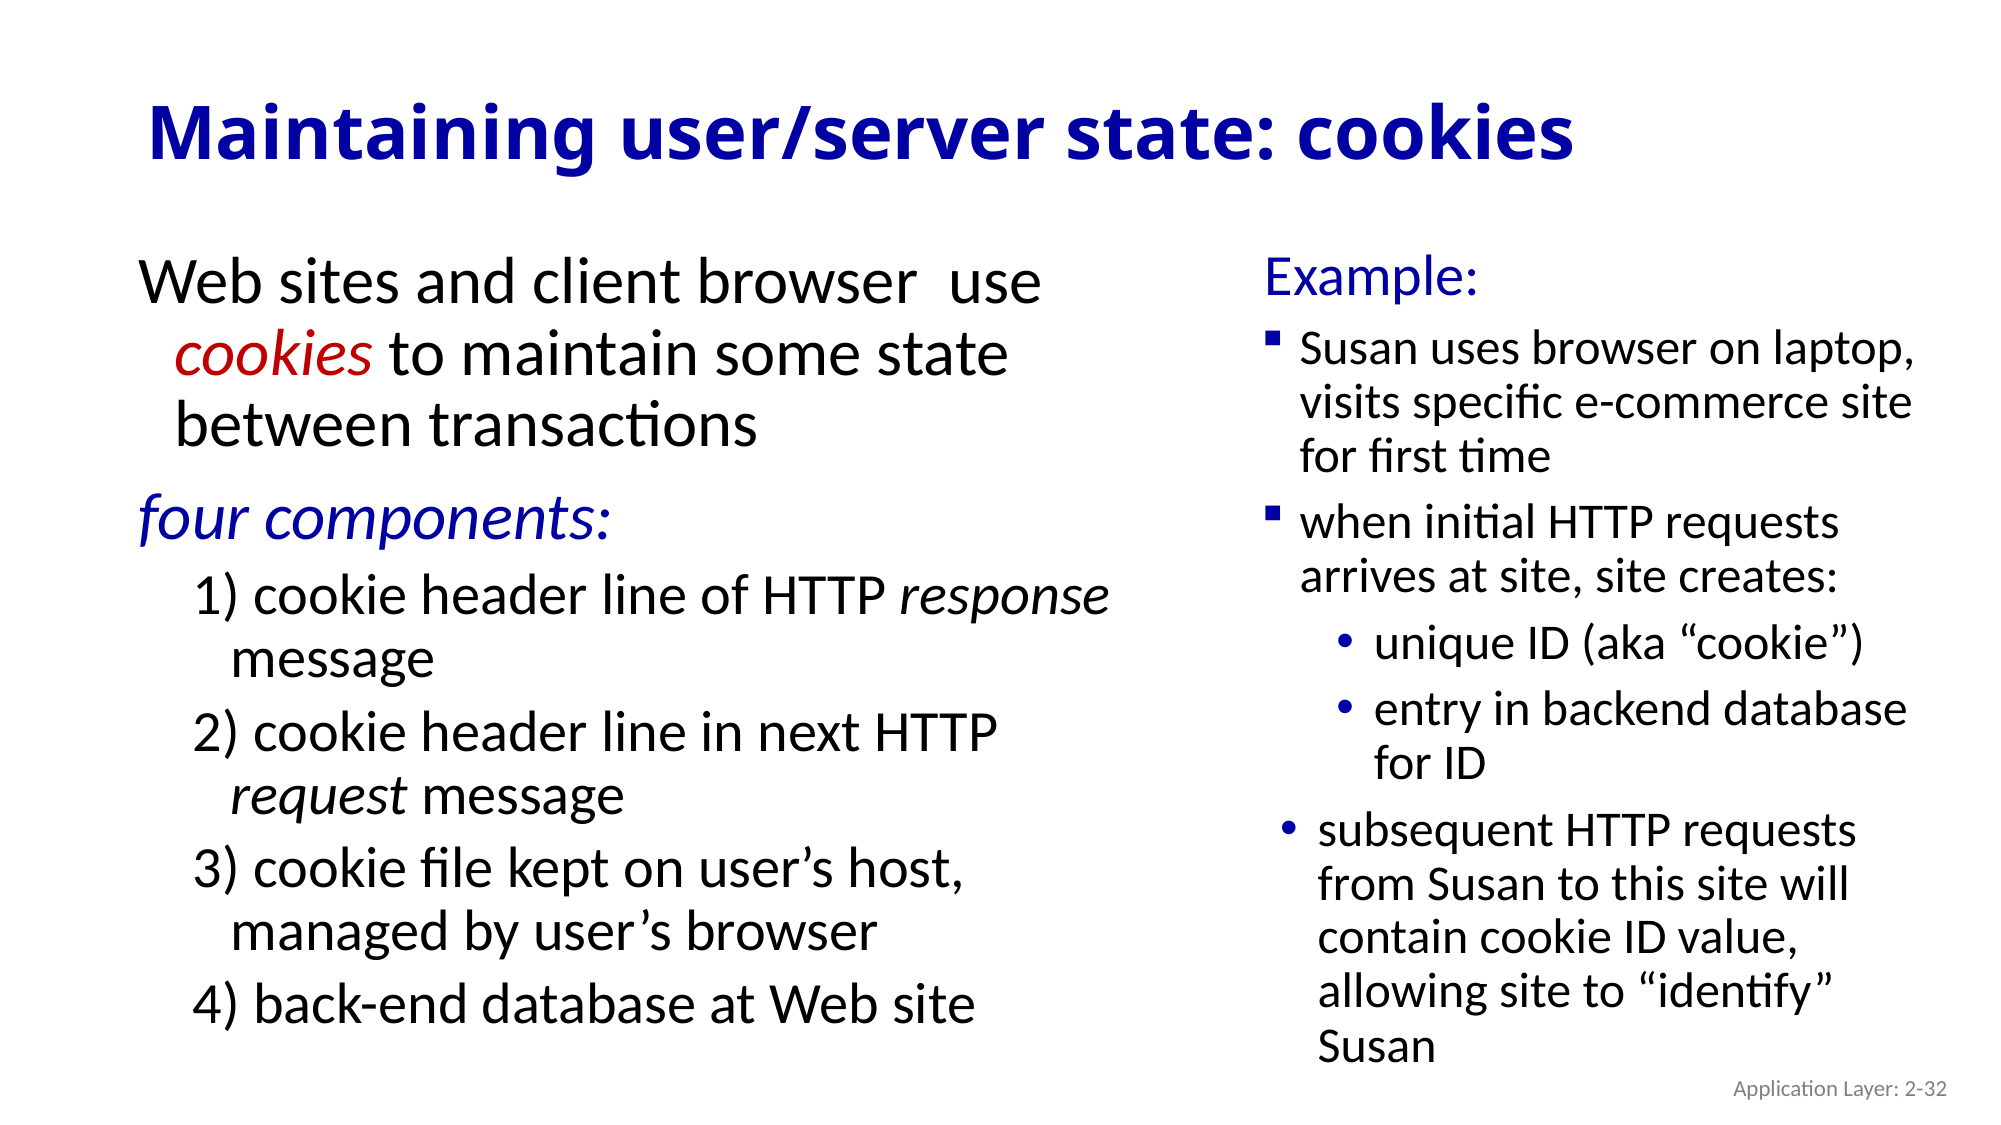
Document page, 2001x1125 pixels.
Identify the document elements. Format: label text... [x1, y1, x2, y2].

text_box Example: Susan uses browser on laptop, visits specific e-commerce site for first time when initial HTTP requests arrives at site, site creates: unique ID (aka “cookie”) entry in backend database for ID subsequent HTTP requests from Susan to this site will contain cookie ID value, allowing site to “identify” Susan [1246, 238, 1963, 1063]
text_box Web sites and client browser use cookies to maintain some state between transactions four components: 1) cookie header line of HTTP response message 2) cookie header line in next HTTP request message 3) cookie file kept on user’s host, managed by user’s browser 4) back-end database at Web site [102, 238, 1142, 1040]
title Maintaining user/server state: cookies [131, 62, 1856, 209]
slide_number Application Layer: 2-32 [1512, 1056, 1963, 1117]
